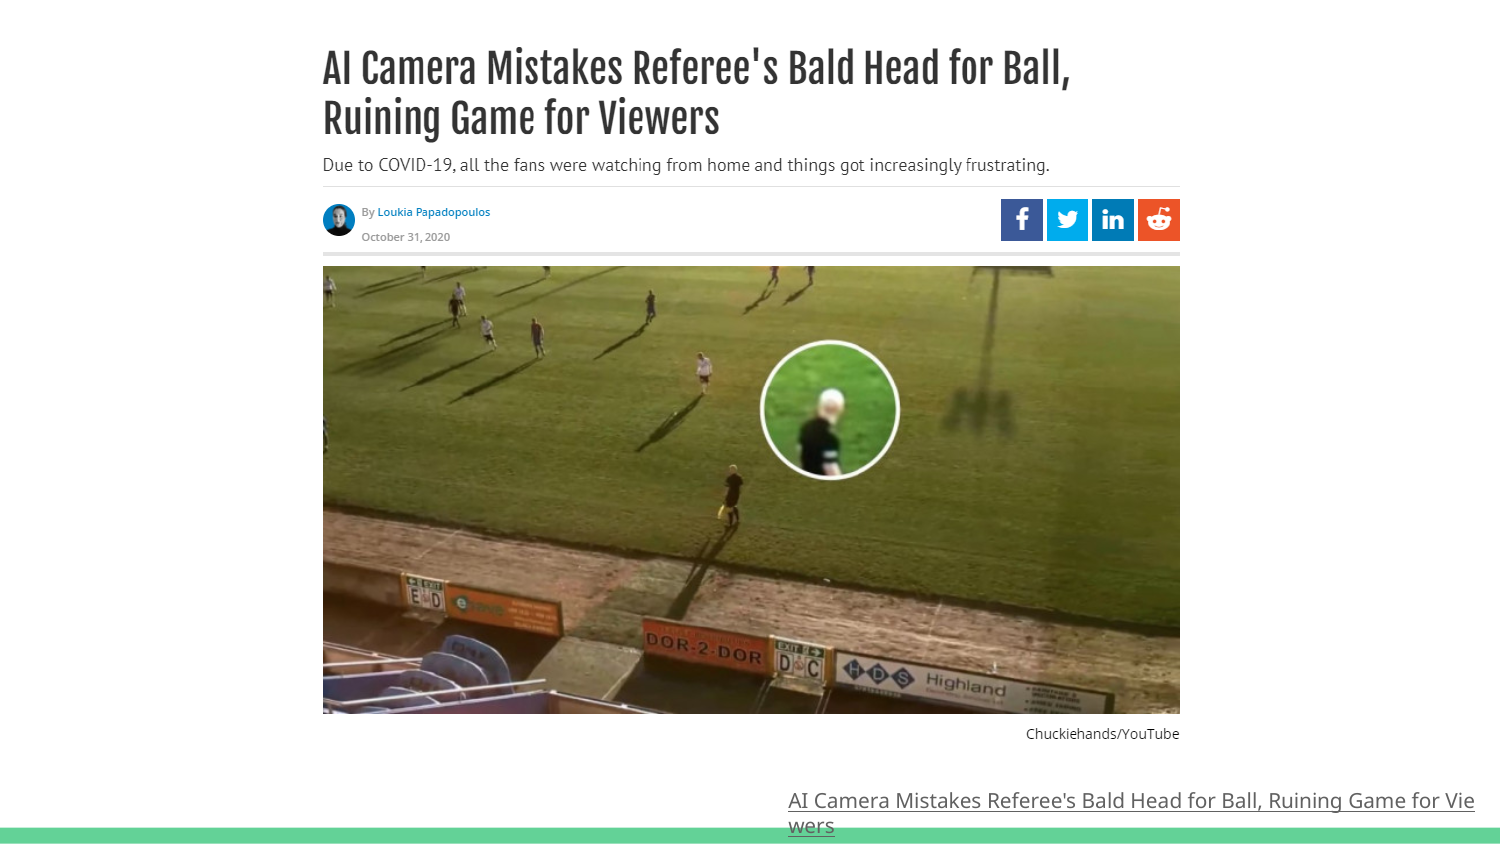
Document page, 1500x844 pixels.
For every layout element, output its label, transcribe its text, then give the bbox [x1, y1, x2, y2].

list AI Camera Mistakes Referee's Bald Head for Ball, Ruining Game for Viewers [773, 768, 1500, 829]
picture [313, 27, 1186, 747]
